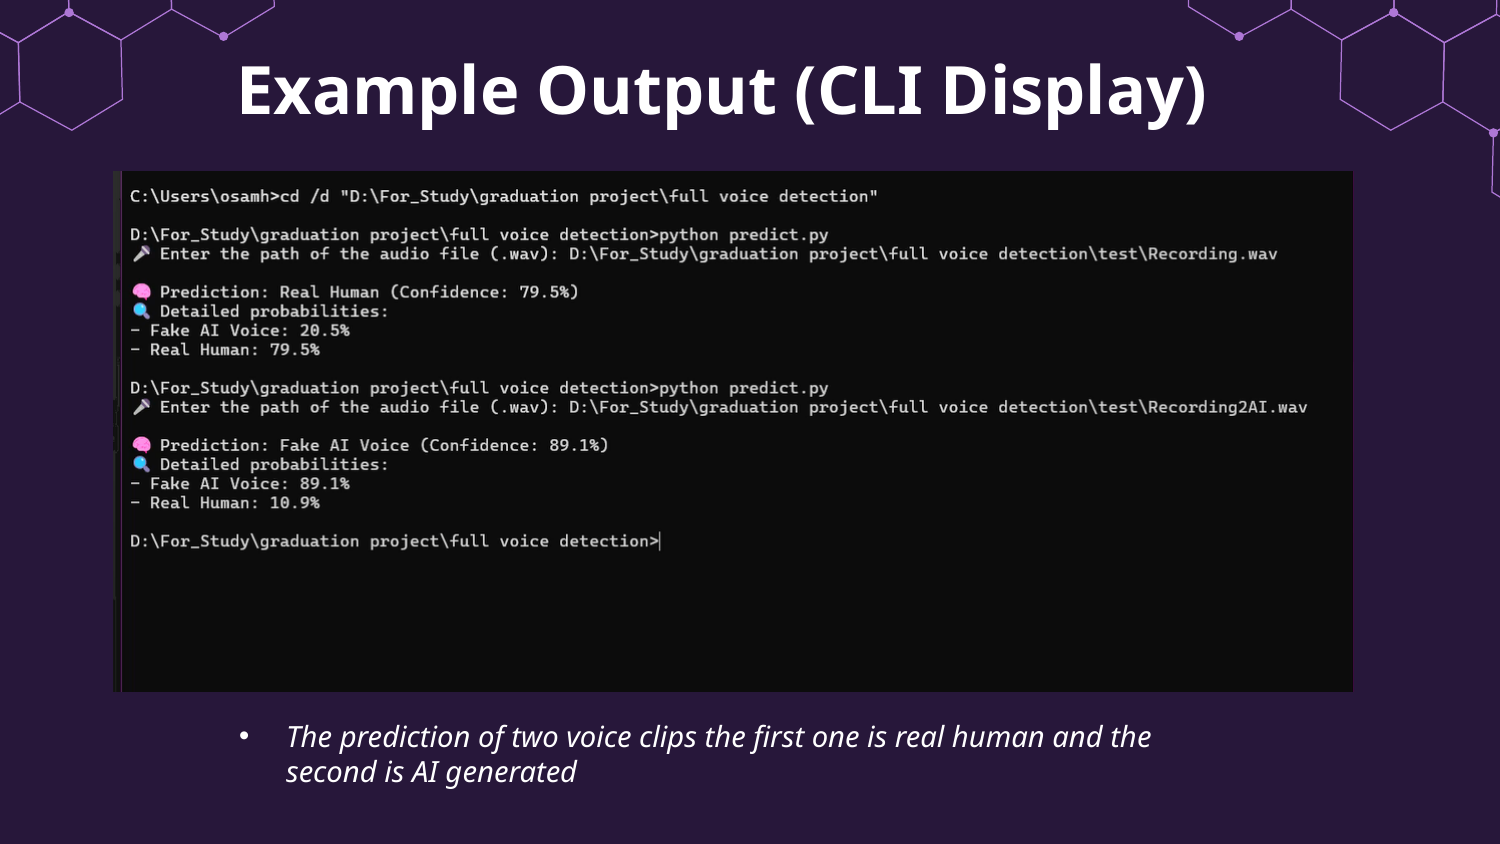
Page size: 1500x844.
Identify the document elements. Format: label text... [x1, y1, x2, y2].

title Example Output (CLI Display) [90, 32, 1354, 127]
text_box The prediction of two voice clips the first one is real human and the second is AI generated [224, 710, 1197, 796]
picture [113, 171, 1355, 692]
